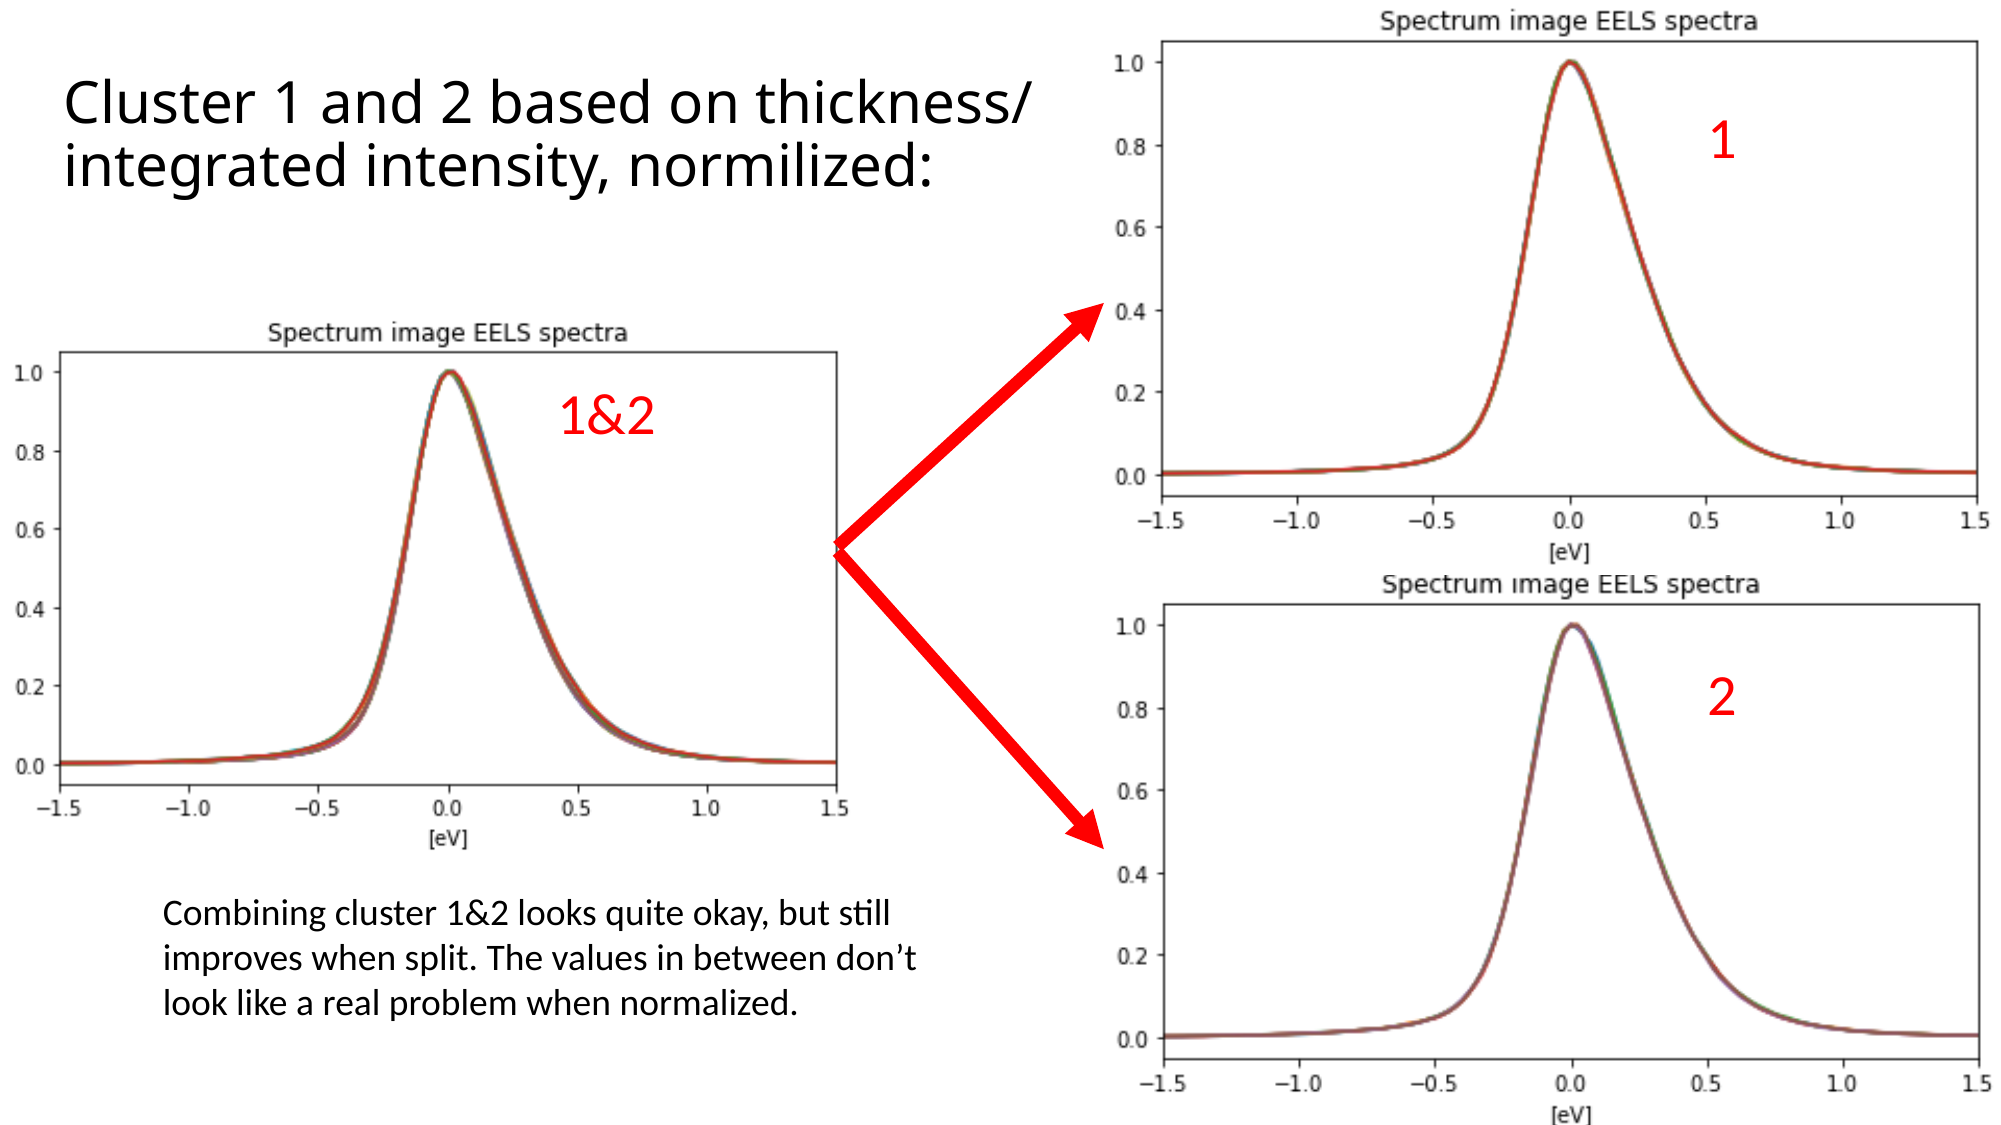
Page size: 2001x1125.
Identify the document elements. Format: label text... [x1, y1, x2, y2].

picture [1099, 0, 2000, 1125]
title Cluster 1 and 2 based on thickness/ integrated intensity, normilized: [48, 27, 1099, 245]
picture [0, 307, 866, 860]
text_box Combining cluster 1&2 looks quite okay, but still improves when split. The values in between don’t look like a real problem when normalized. [148, 881, 942, 1031]
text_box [837, 551, 1104, 850]
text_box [837, 302, 1104, 547]
